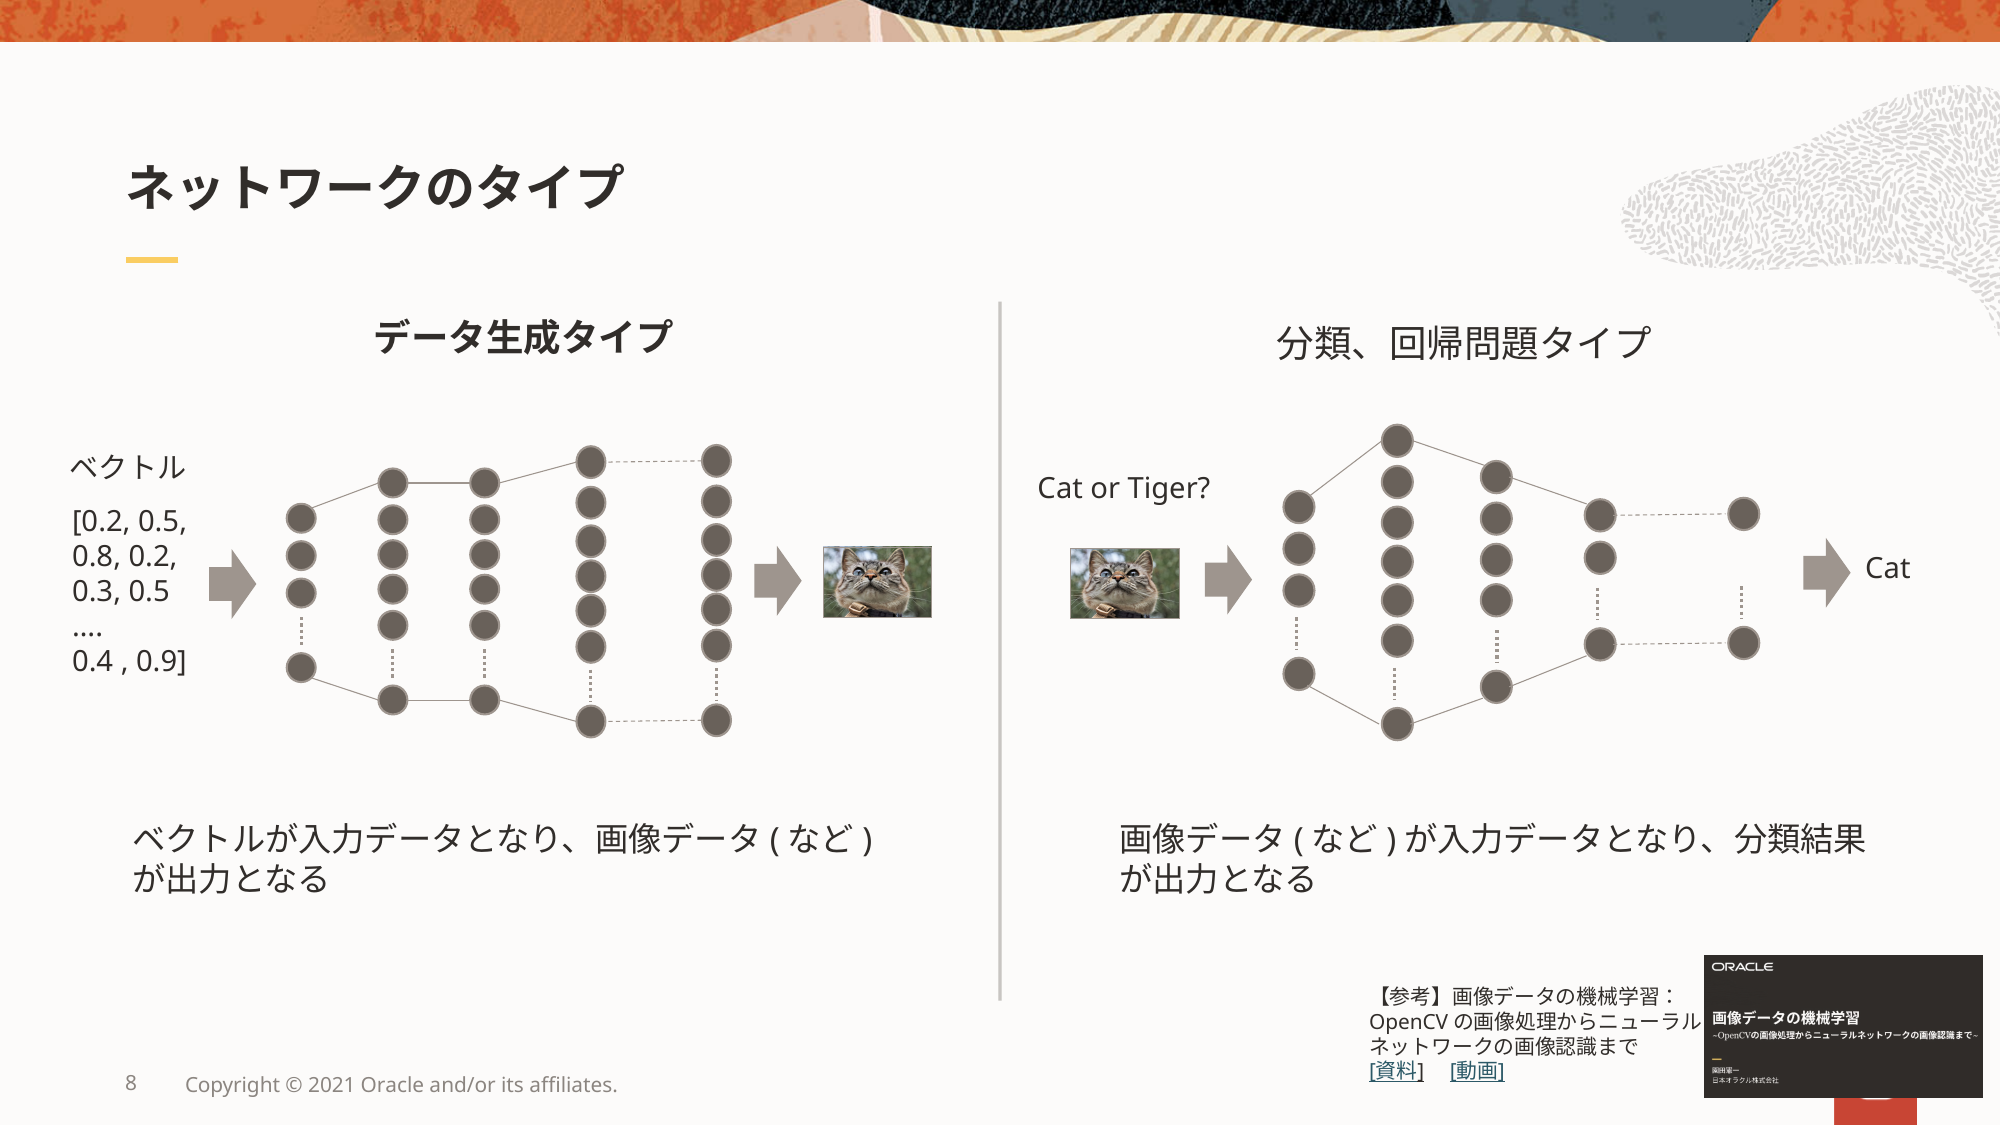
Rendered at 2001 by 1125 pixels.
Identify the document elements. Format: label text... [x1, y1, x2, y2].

text_box Cat [1850, 541, 1935, 592]
text_box [0.2, 0.5, 0.8, 0.2, 0.3, 0.5 …. 0.4 , 0.9] [57, 495, 208, 685]
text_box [1283, 424, 1760, 741]
text_box Cat or Tiger? [1022, 461, 1235, 512]
picture [1620, 85, 2000, 365]
picture [0, 0, 2000, 42]
picture [823, 546, 932, 618]
text_box [1803, 537, 1851, 608]
text_box 【参考】画像データの機械学習： OpenCVの画像処理からニューラルネットワークの画像認識まで [資料] [動画] [1354, 975, 1729, 1121]
text_box データ生成タイプ [358, 306, 754, 367]
text_box 分類、回帰問題タイプ [1262, 312, 1711, 373]
text_box [1204, 544, 1253, 615]
text_box 画像データ(など)が入力データとなり、分類結果が出力となる [1104, 810, 1900, 906]
picture [1703, 955, 1983, 1098]
picture [1070, 548, 1180, 619]
footer Copyright © 2021 Oracle and/or its affiliates. [185, 1053, 845, 1114]
title ネットワークのタイプ [125, 83, 1876, 219]
text_box ベクトル [54, 441, 209, 492]
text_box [286, 444, 731, 738]
text_box ベクトルが入力データとなり、画像データ(など)が出力となる [117, 810, 912, 906]
slide_number 8 [125, 1053, 185, 1114]
text_box [754, 545, 802, 616]
text_box [209, 549, 257, 620]
